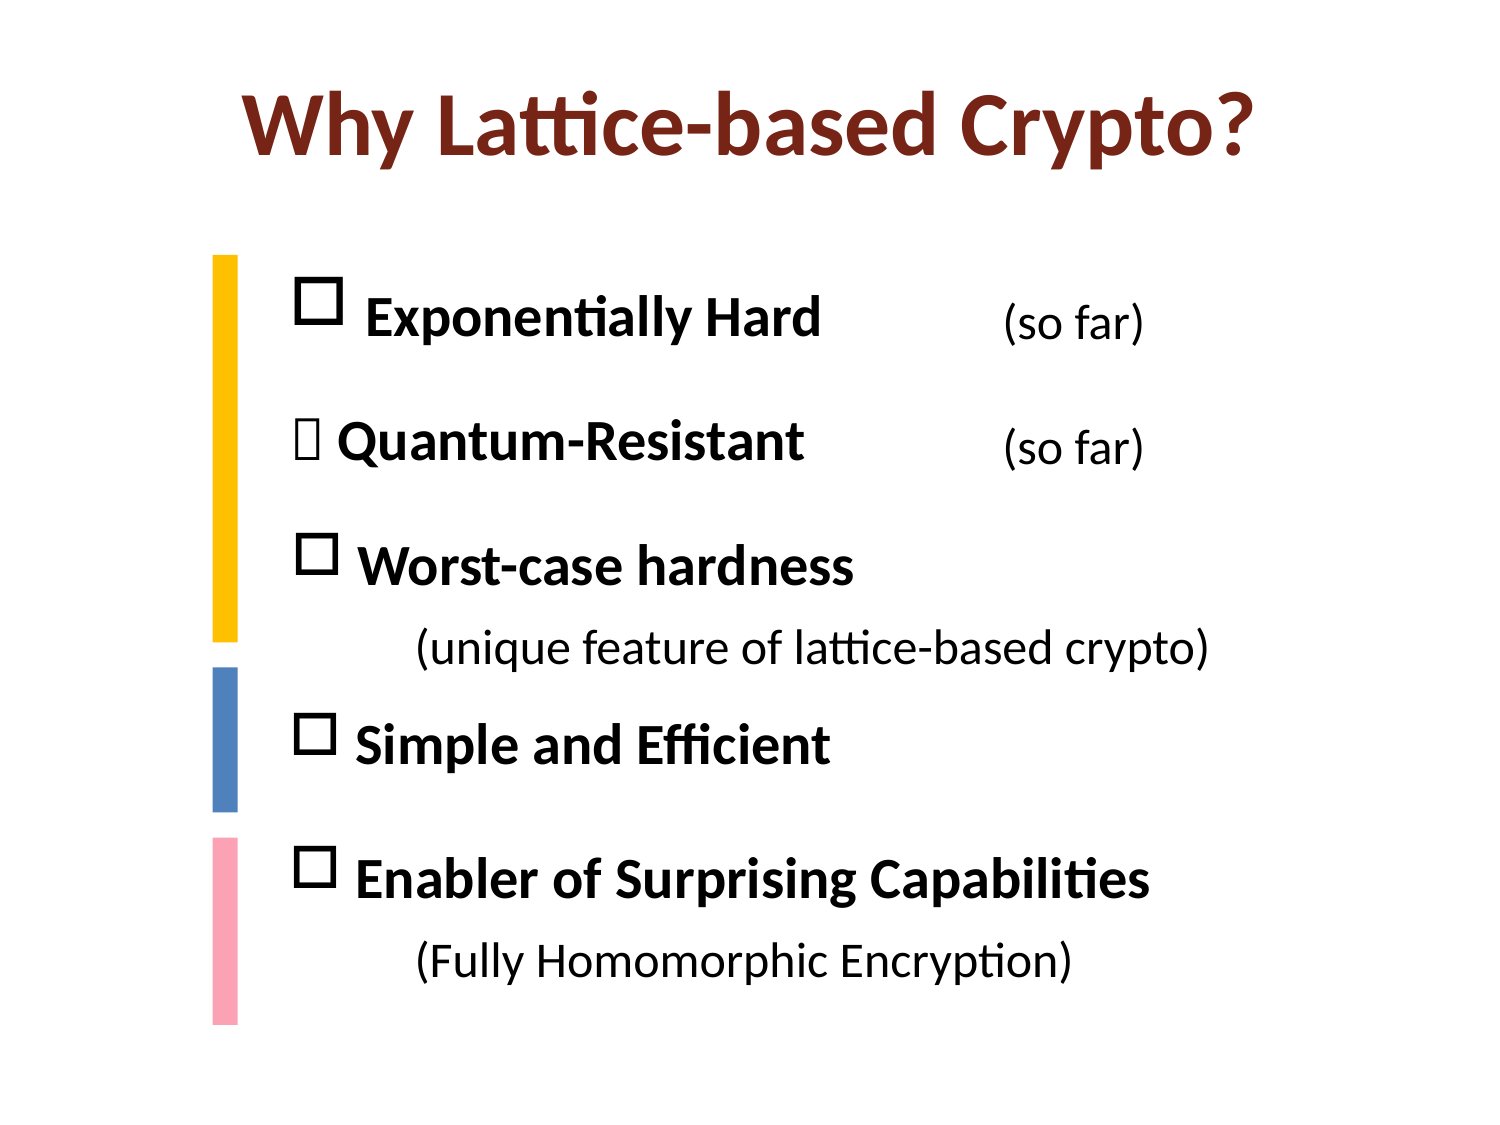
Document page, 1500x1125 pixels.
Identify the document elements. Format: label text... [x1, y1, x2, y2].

text_box  Quantum-Resistant [274, 395, 1113, 480]
text_box (Fully Homomorphic Encryption) [399, 920, 1375, 995]
text_box [212, 667, 238, 813]
text_box [212, 837, 238, 1025]
text_box Worst-case hardness [277, 519, 1265, 605]
text_box [212, 254, 238, 643]
title Why Lattice-based Crypto? [37, 24, 1463, 213]
text_box Simple and Efficient [275, 699, 1288, 784]
text_box Exponentially Hard [274, 262, 1113, 358]
text_box Enabler of Surprising Capabilities [275, 832, 1425, 918]
text_box (unique feature of lattice-based crypto) [399, 606, 1375, 682]
text_box (so far) [987, 282, 1288, 358]
text_box (so far) [987, 407, 1288, 483]
